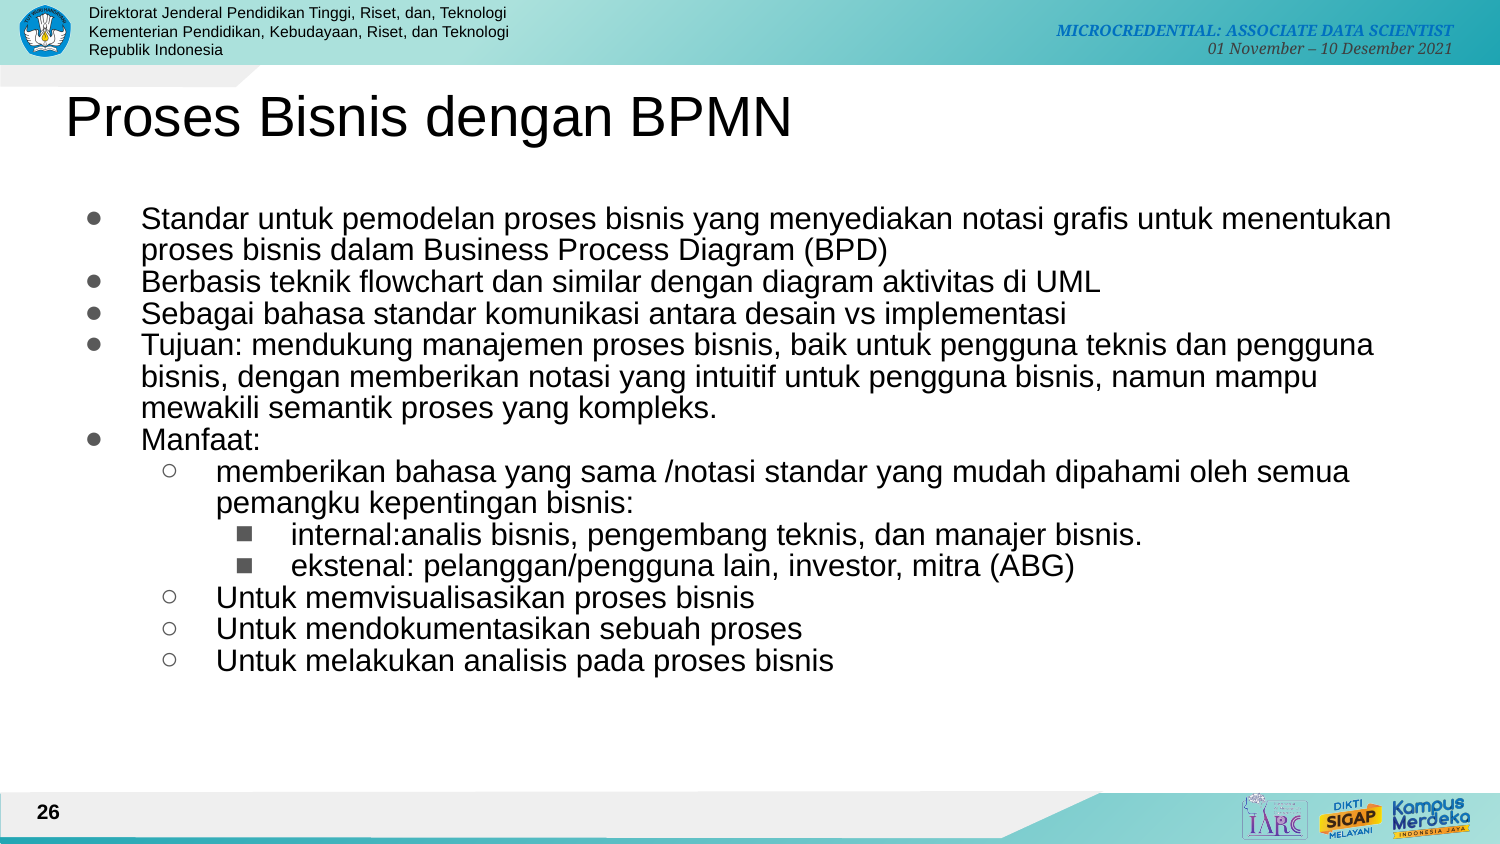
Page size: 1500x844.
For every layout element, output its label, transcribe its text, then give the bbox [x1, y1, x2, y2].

picture [1319, 796, 1382, 842]
text_box Proses Bisnis dengan BPMN [51, 72, 1449, 167]
picture [1237, 790, 1312, 843]
text_box Standar untuk pemodelan proses bisnis yang menyediakan notasi grafis untuk menentukan proses bisnis dalam Business Process Diagram (BPD) Berbasis teknik flowchart dan similar dengan diagram aktivitas di UML Sebagai bahasa standar komunikasi antara desain vs implementasi Tujuan: mendukung manajemen proses bisnis, baik untuk pengguna teknis dan pengguna bisnis, dengan memberikan notasi yang intuitif untuk pengguna bisnis, namun mampu mewakili semantik proses yang kompleks. Manfaat: memberikan bahasa yang sama /notasi standar yang mudah dipahami oleh semua pemangku kepentingan bisnis: internal:analis bisnis, pengembang teknis, dan manajer bisnis. ekstenal: pelanggan/pengguna lain, investor, mitra (ABG) Untuk memvisualisasikan proses bisnis Untuk mendokumentasikan sebuah proses Untuk melakukan analisis pada proses bisnis [51, 189, 1449, 750]
picture [1393, 798, 1470, 839]
picture [16, 3, 74, 61]
text_box 26 [0, 788, 75, 834]
